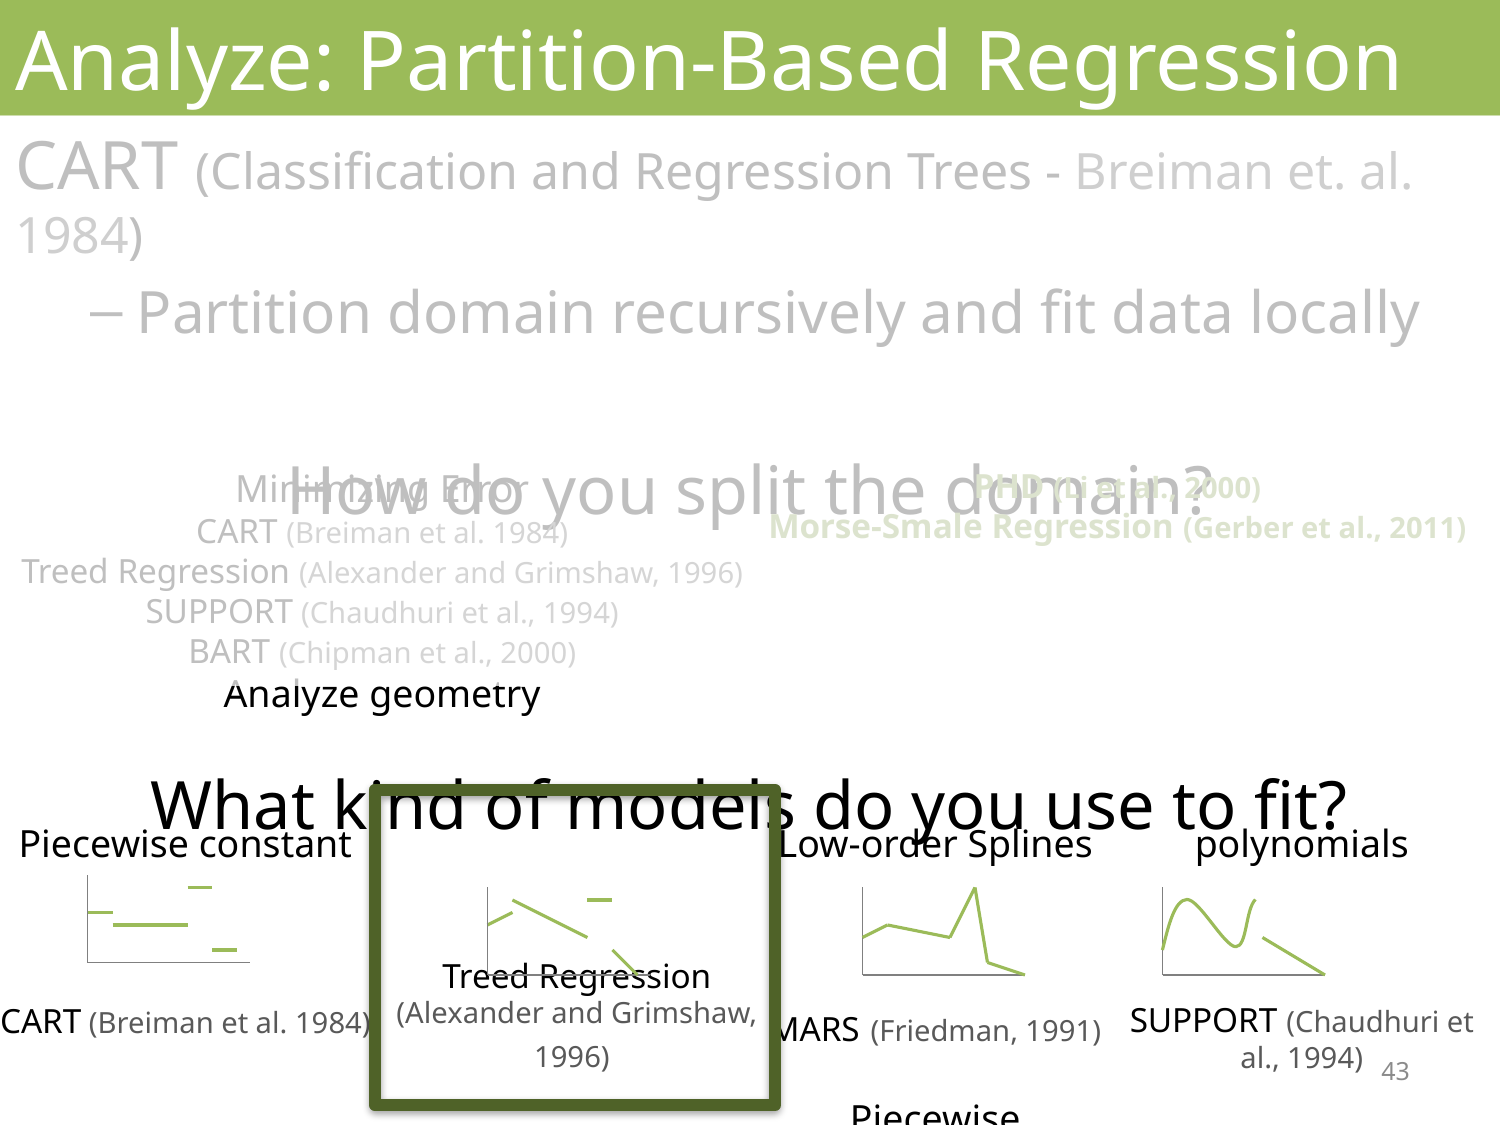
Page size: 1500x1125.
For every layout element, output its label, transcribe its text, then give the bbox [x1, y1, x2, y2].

list CART (Classification and Regression Trees - Breiman et. al. 1984) Partition domain recursively and fit data locally How do you split the domain? What kind of models do you use to fit? [0, 730, 1500, 812]
title Analyze: Partition-Based Regression [0, 0, 1500, 114]
text_box Minimizing Error CART (Breiman et al. 1984) Treed Regression (Alexander and Grimshaw, 1996) SUPPORT (Chaudhuri et al., 1994) BART (Chipman et al., 2000) Analyze geometry PHD (Li et al., 2000) Morse-Smale Regression (Gerber et al., 2011) [0, 688, 1500, 730]
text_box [87, 874, 251, 963]
text_box [374, 789, 776, 1106]
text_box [862, 887, 1026, 976]
text_box Low-order Splines MARS (Friedman, 1991) Piecewise polynomials SUPPORT (Chaudhuri et al., 1994) [737, 812, 1500, 1125]
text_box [487, 887, 651, 976]
text_box [0, 114, 1500, 688]
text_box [1162, 887, 1326, 976]
slide_number 43 [1074, 1042, 1425, 1103]
text_box Piecewise constant CART (Breiman et al. 1984) Piecewise linear Treed Regression (Alexander and Grimshaw, 1996) [0, 812, 737, 1125]
